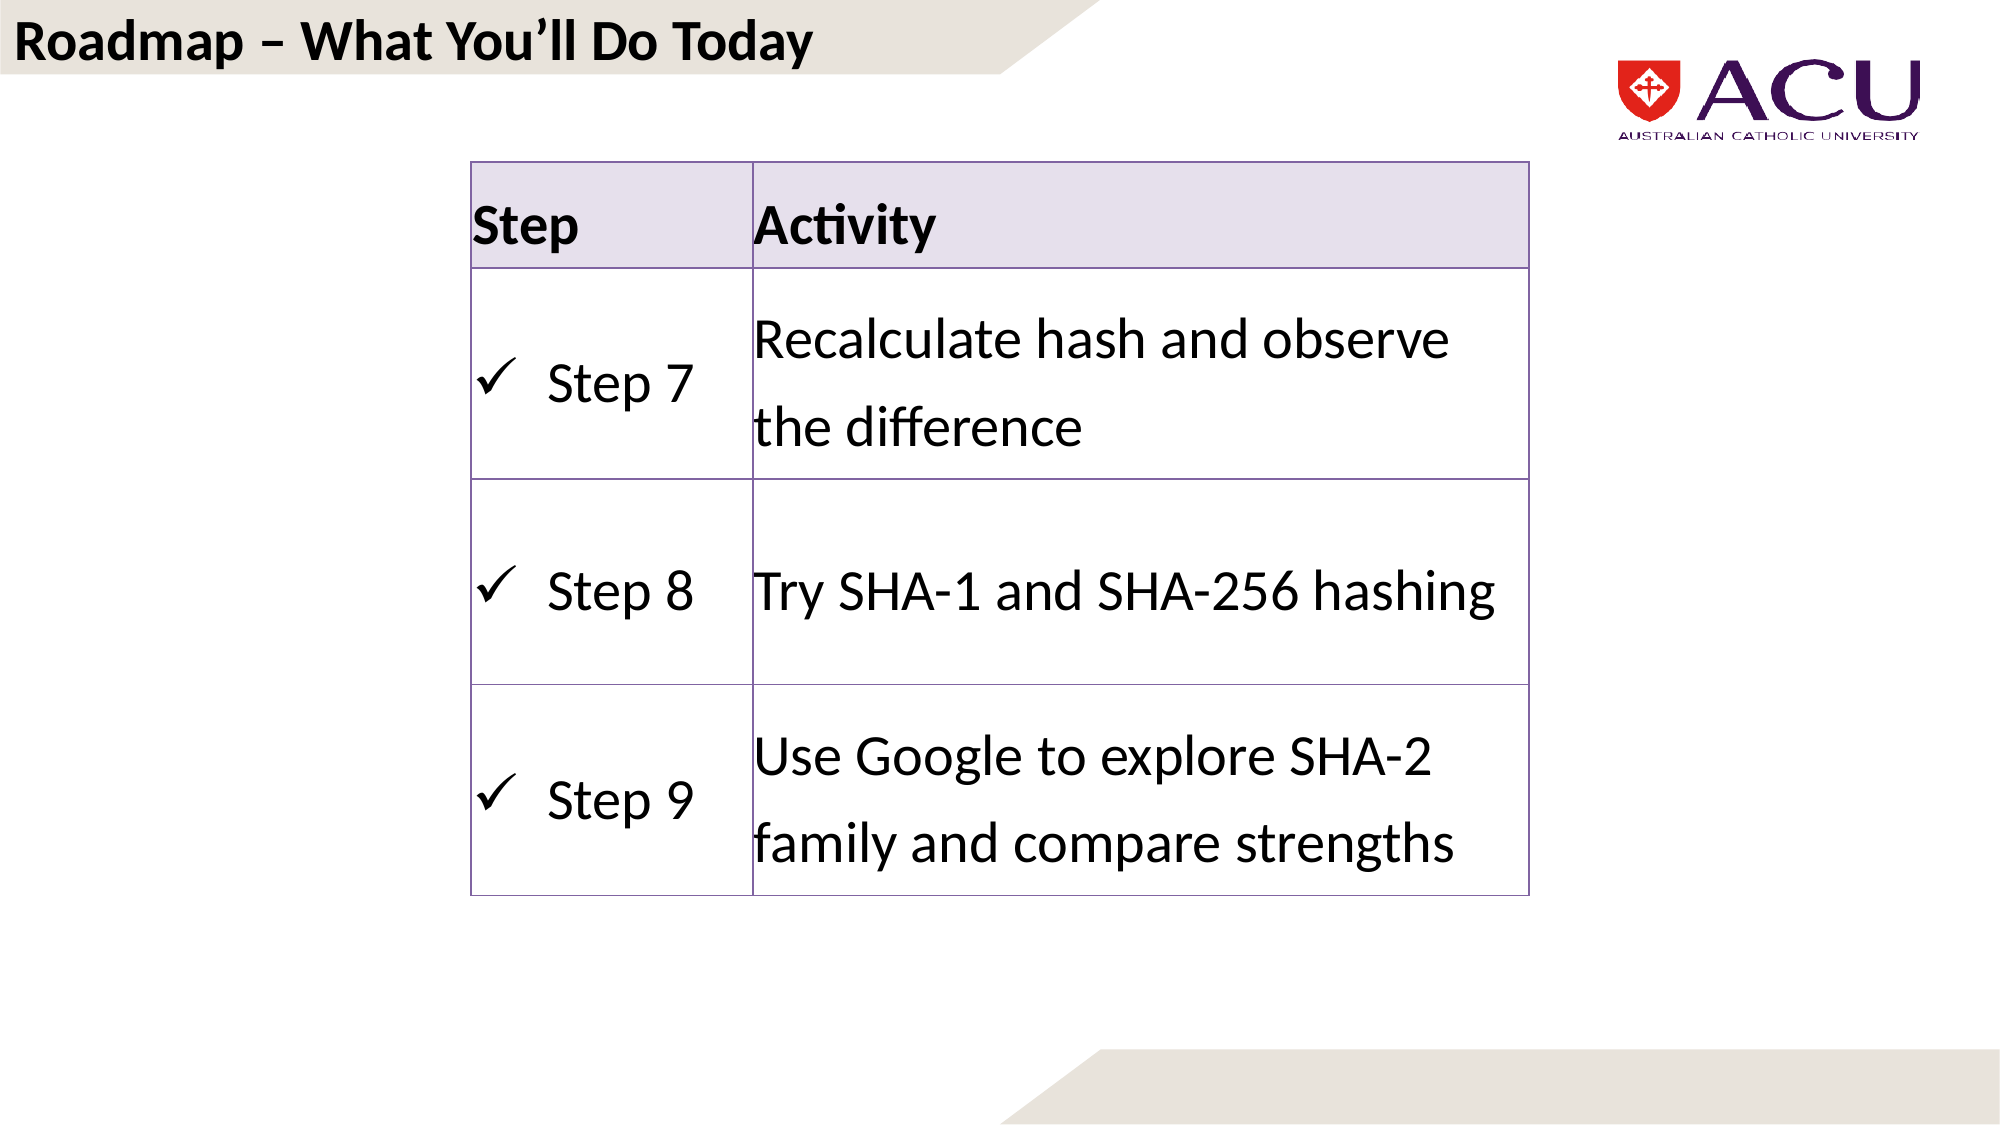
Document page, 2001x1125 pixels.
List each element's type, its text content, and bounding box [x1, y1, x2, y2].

table_cell Step 9 [472, 685, 752, 895]
table_cell Use Google to explore SHA-2 family and compare strengths [754, 685, 1528, 895]
table_cell Step 7 [472, 269, 752, 478]
table_header Step [472, 163, 752, 267]
table_cell Step 8 [472, 480, 752, 684]
table_cell Recalculate hash and observe the difference [754, 269, 1528, 478]
table_header Activity [754, 163, 1528, 267]
picture [1618, 59, 1920, 140]
table_cell Try SHA-1 and SHA-256 hashing [754, 480, 1528, 684]
text_box Roadmap – What You’ll Do Today [0, 0, 1575, 80]
